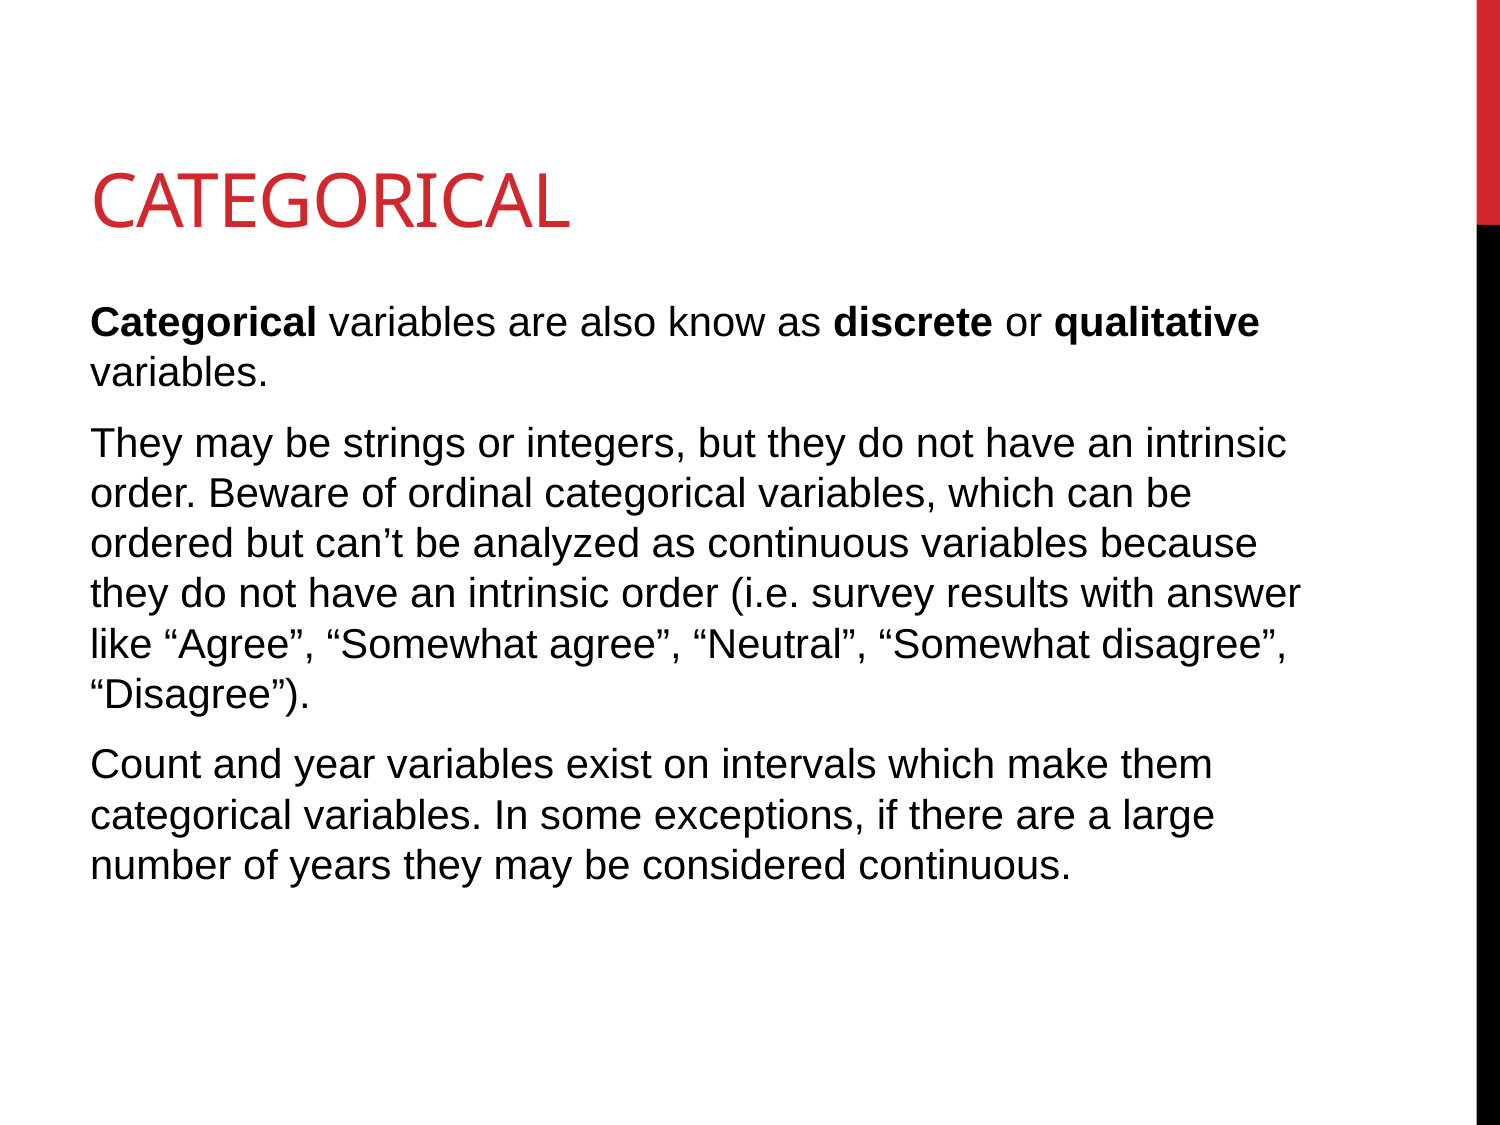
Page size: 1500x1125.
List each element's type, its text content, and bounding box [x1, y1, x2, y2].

list Categorical variables are also know as discrete or qualitative variables. They may be strings or integers, but they do not have an intrinsic order. Beware of ordinal categorical variables, which can be ordered but can’t be analyzed as continuous variables because they do not have an intrinsic order (i.e. survey results with answer like “Agree”, “Somewhat agree”, “Neutral”, “Somewhat disagree”, “Disagree”). Count and year variables exist on intervals which make them categorical variables. In some exceptions, if there are a large number of years they may be considered continuous. [75, 287, 1325, 1005]
title Categorical [75, 25, 1025, 250]
